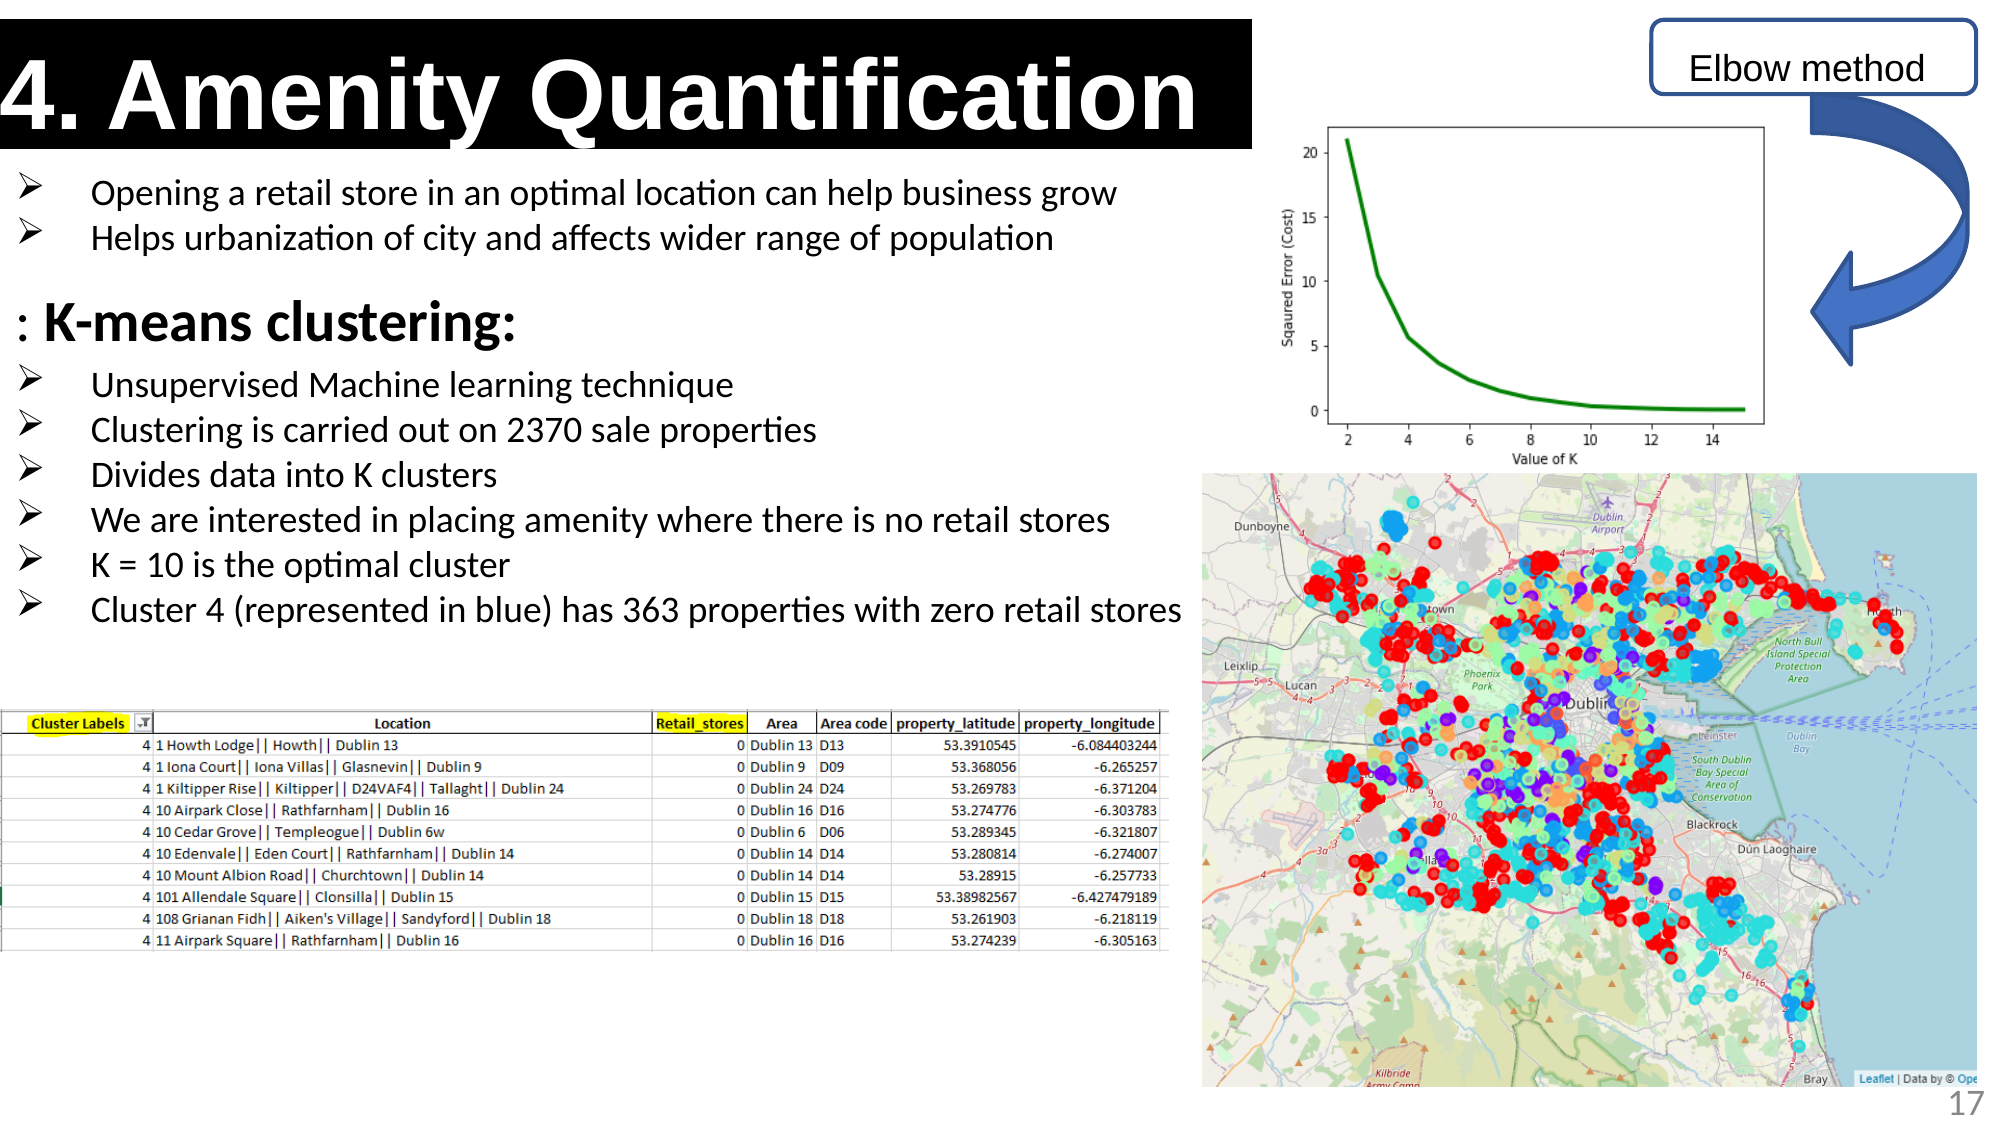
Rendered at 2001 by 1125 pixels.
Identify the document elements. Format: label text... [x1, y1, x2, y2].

text_box Unsupervised Machine learning technique Clustering is carried out on 2370 sale properties Divides data into K clusters We are interested in placing amenity where there is no retail stores K = 10 is the optimal cluster Cluster 4 (represented in blue) has 363 properties with zero retail stores [0, 352, 1263, 638]
slide_number 17 [1550, 1070, 2000, 1125]
text_box : K-means clustering: [0, 275, 1263, 352]
text_box [1649, 17, 1979, 97]
text_box Opening a retail store in an optimal location can help business grow Helps urbanization of city and affects wider range of population [0, 160, 1263, 266]
text_box [0, 19, 1251, 148]
picture [0, 708, 1169, 952]
text_box [1809, 97, 1970, 367]
text_box 4. Amenity Quantification [0, 20, 1236, 159]
picture [1201, 120, 1977, 1089]
text_box Elbow method [1674, 37, 2000, 97]
